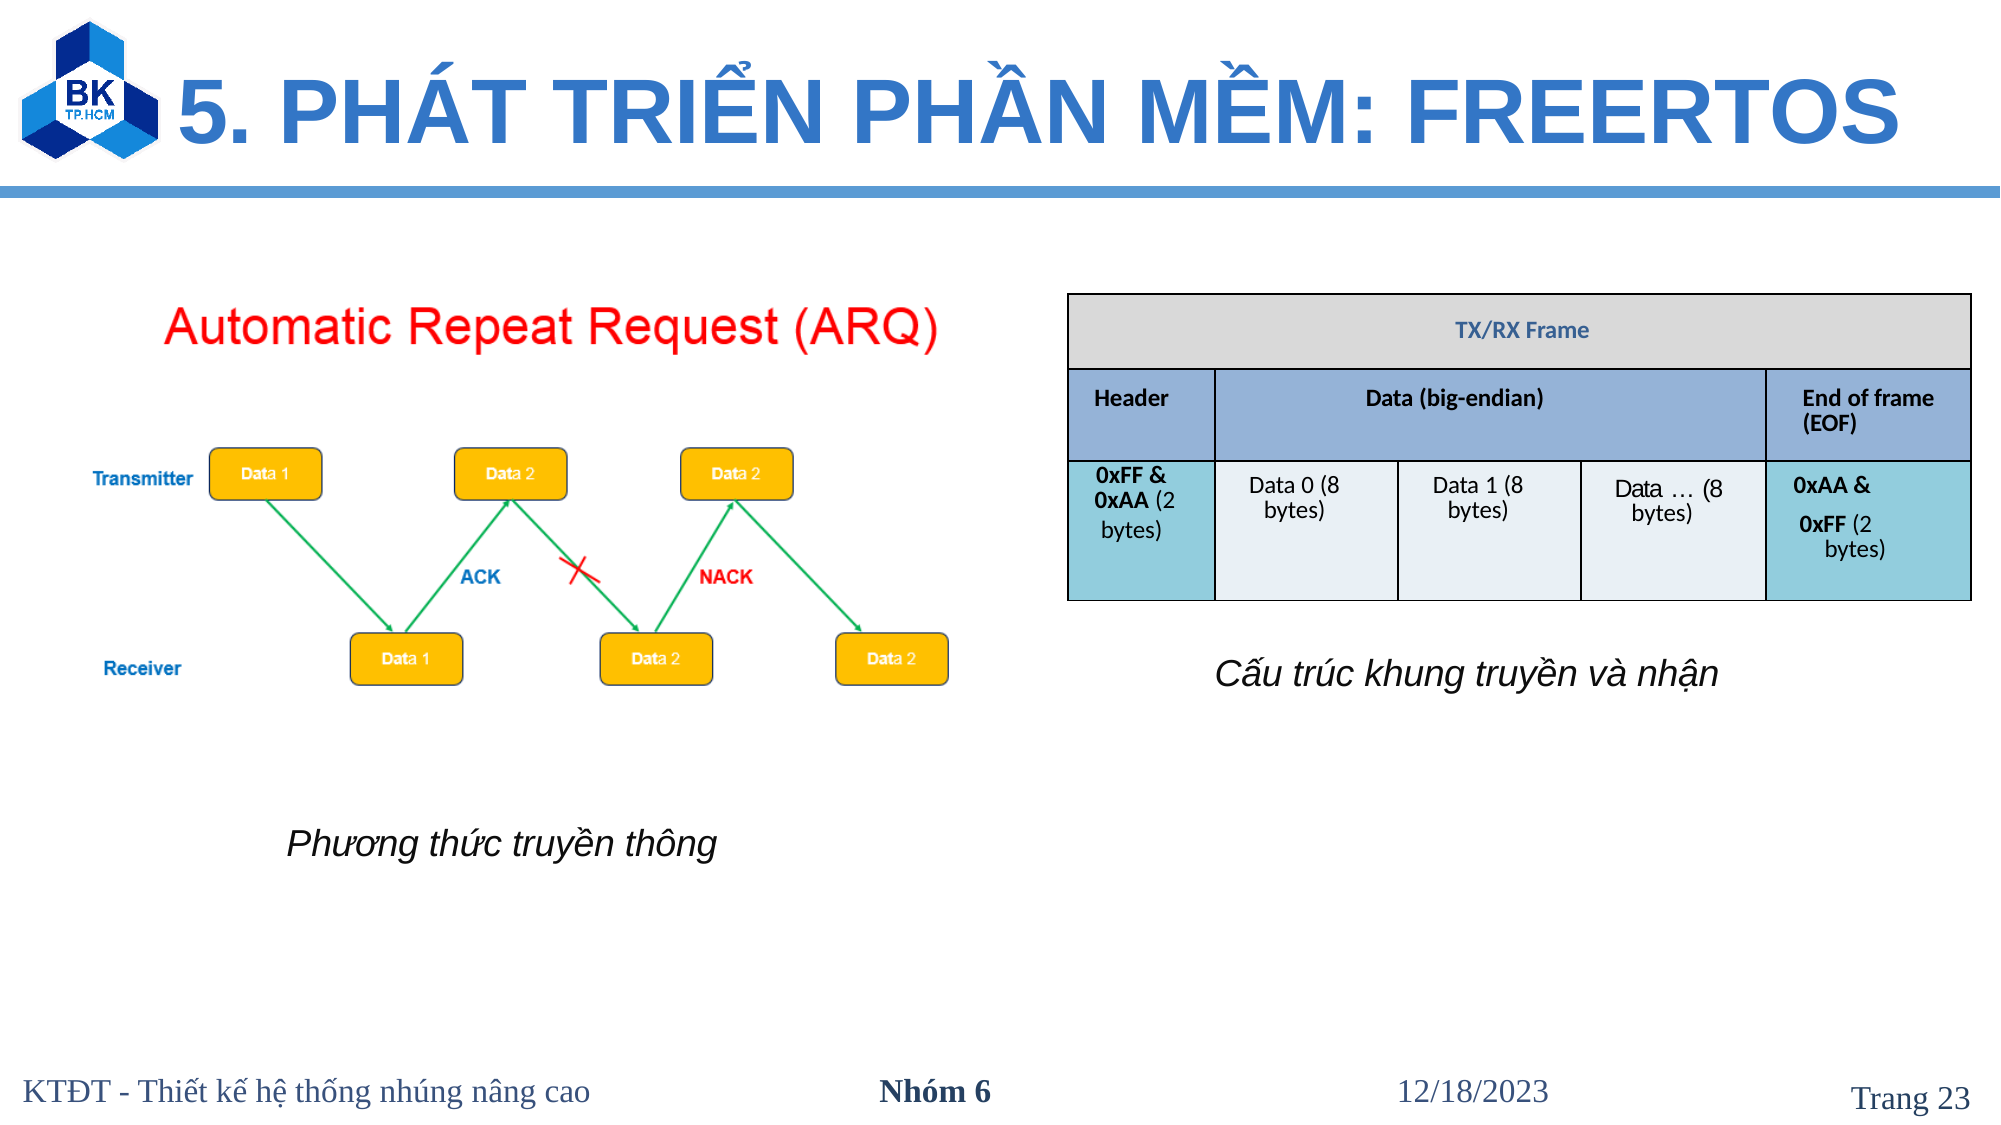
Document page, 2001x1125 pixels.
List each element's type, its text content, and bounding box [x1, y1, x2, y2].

table_cell End of frame (EOF) [1767, 370, 1970, 460]
title 5. PHÁT TRIỂN PHẦN MỀM: FREERTOS [174, 50, 1938, 240]
text_box Phương thức truyền thông [284, 794, 947, 865]
text_box Cấu trúc khung truyền và nhận [1212, 624, 1875, 695]
picture [18, 17, 161, 163]
table_cell 0xFF & 0xAA (2 bytes) [1069, 462, 1214, 600]
footer KTĐT - Thiết kế hệ thống nhúng nâng cao [22, 1069, 616, 1125]
table_cell Data 0 (8 bytes) [1216, 462, 1397, 600]
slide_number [1396, 1069, 1578, 1110]
table_header TX/RX Frame [1069, 295, 1970, 368]
picture [87, 292, 976, 706]
table_cell Data … (8 bytes) [1582, 462, 1765, 600]
table_cell Header [1069, 370, 1214, 460]
table_cell Data (big-endian) [1216, 370, 1765, 460]
table_cell 0xAA & 0xFF (2 bytes) [1767, 462, 1970, 600]
table_cell Data 1 (8 bytes) [1399, 462, 1580, 600]
slide_number Trang 23 [1748, 1056, 1971, 1110]
